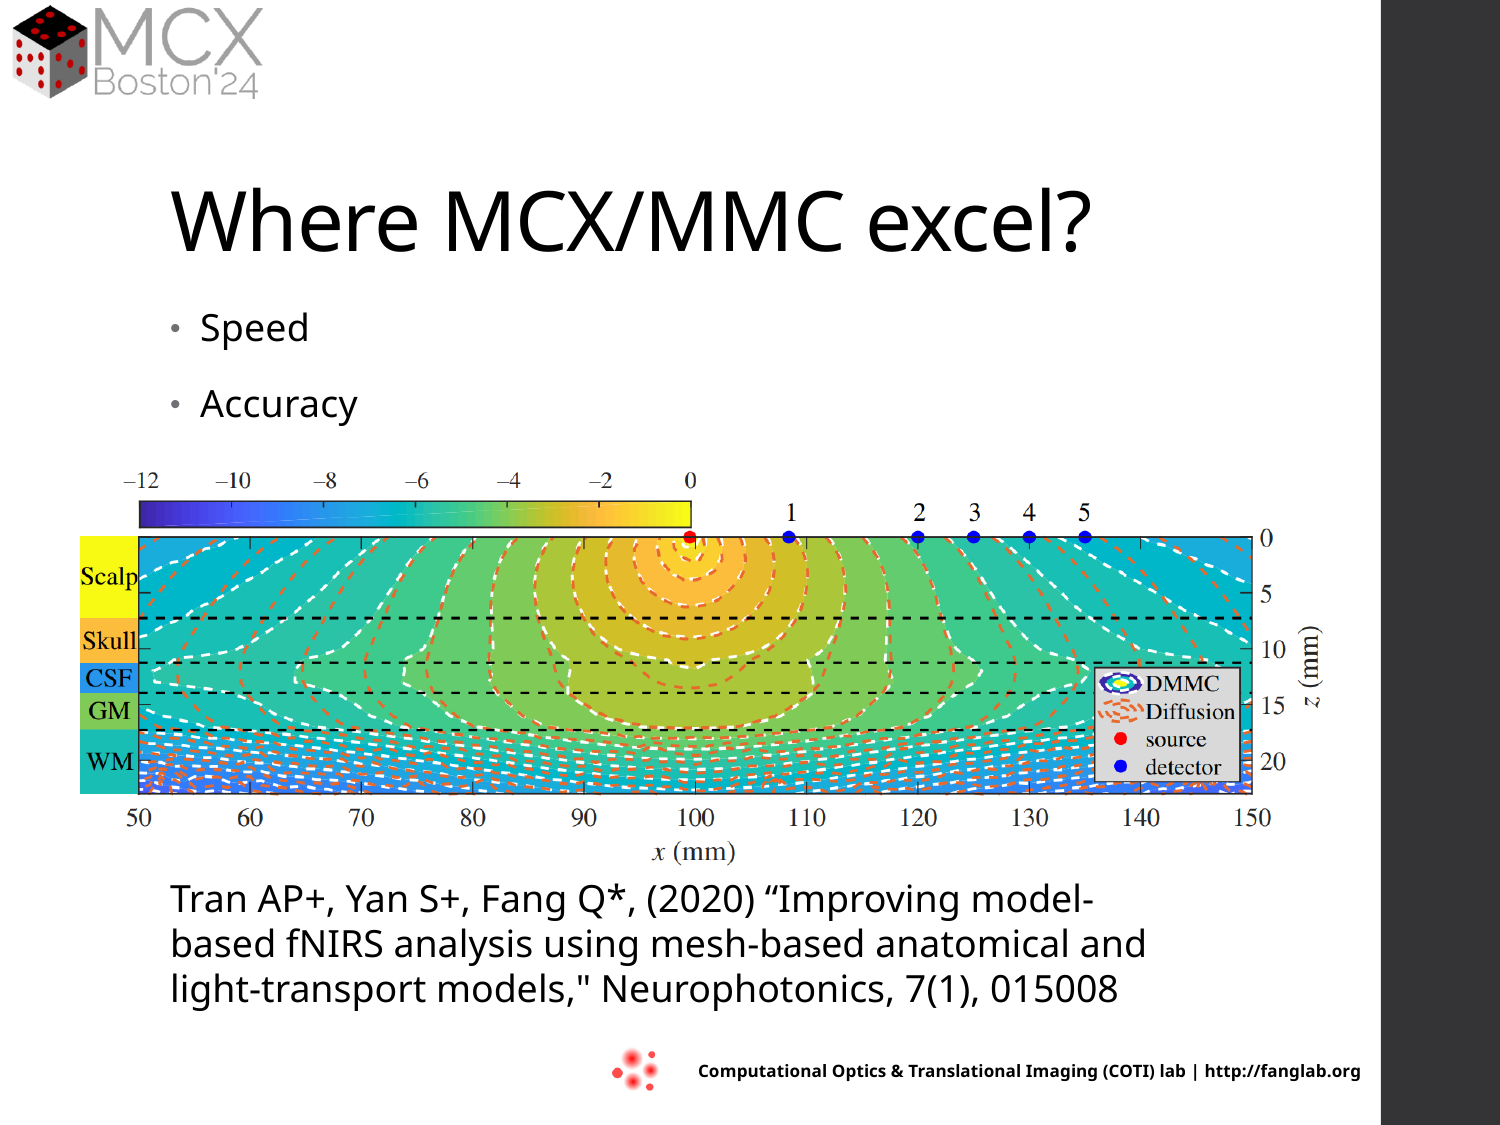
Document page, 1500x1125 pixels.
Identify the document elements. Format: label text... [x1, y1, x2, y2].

picture [612, 1063, 659, 1091]
text_box Tran AP+, Yan S+, Fang Q*, (2020) “Improving model-based fNIRS analysis using mesh-based anatomical and light-transport models," Neurophotonics, 7(1), 015008 [155, 879, 1213, 1063]
picture [12, 5, 263, 99]
title Where MCX/MMC excel? [155, 60, 1348, 278]
list Speed Accuracy [155, 299, 1213, 439]
picture [74, 444, 1330, 870]
